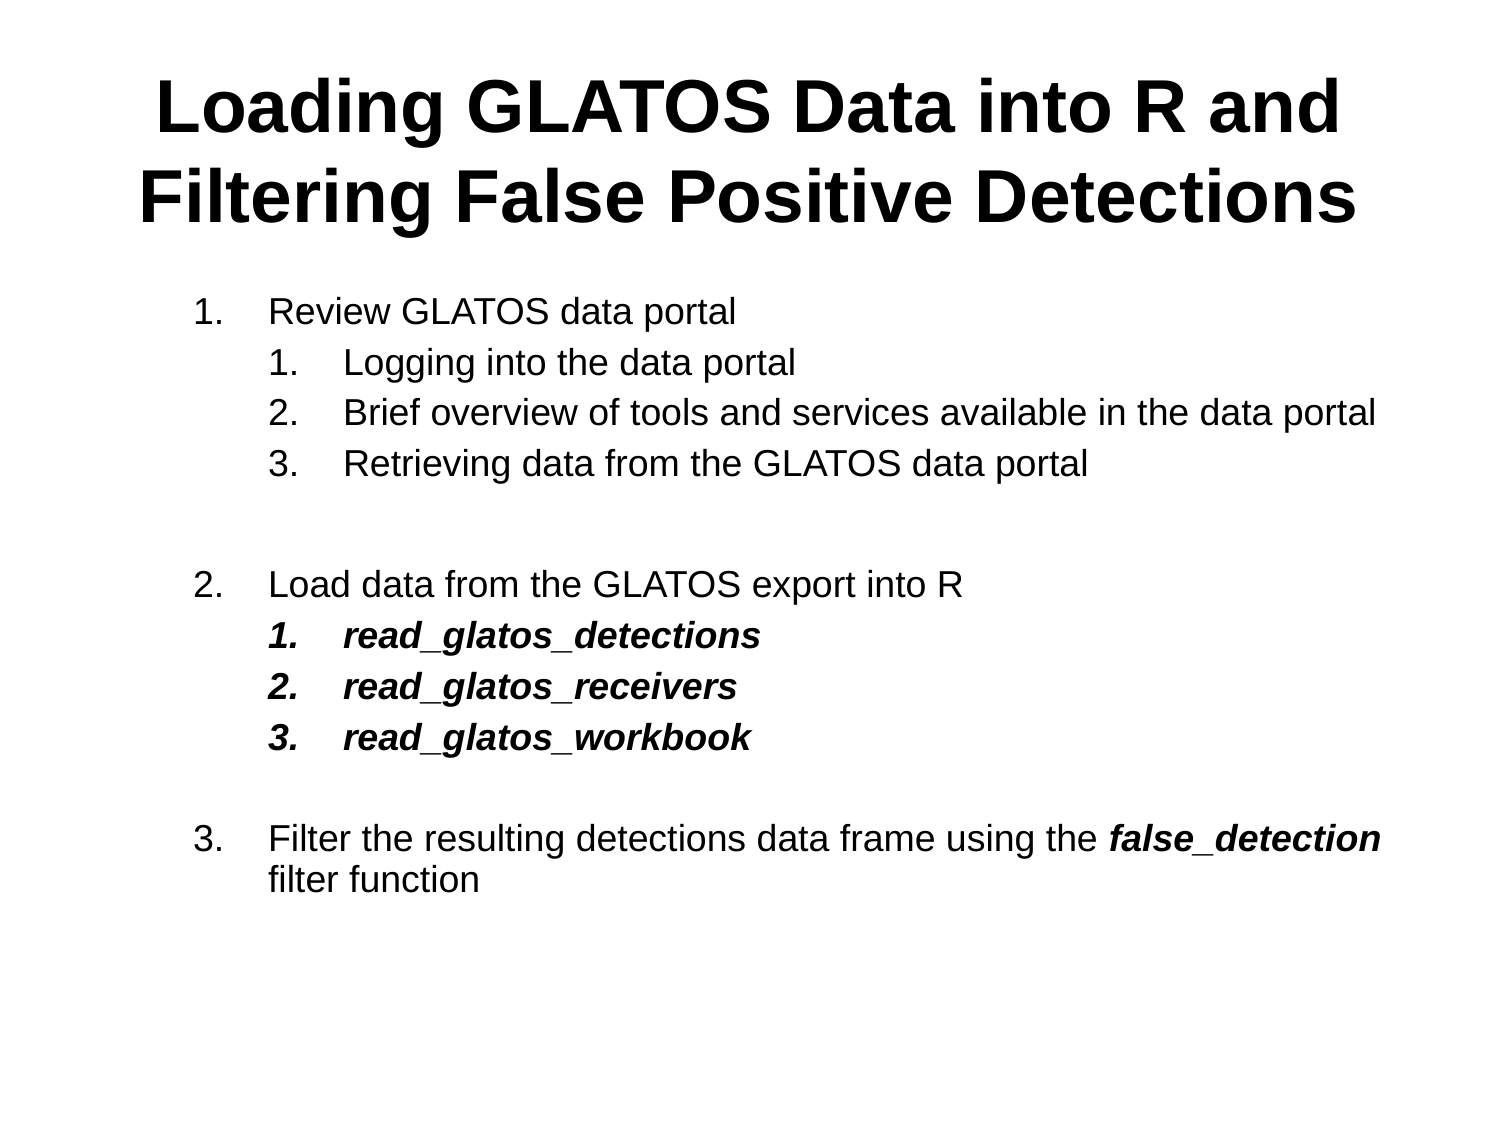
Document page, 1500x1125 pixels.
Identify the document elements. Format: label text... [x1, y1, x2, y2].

text_box Loading GLATOS Data into R and Filtering False Positive Detections [42, 50, 1457, 246]
list Review GLATOS data portal Logging into the data portal Brief overview of tools and services available in the data portal Retrieving data from the GLATOS data portal Load data from the GLATOS export into R read_glatos_detections read_glatos_receivers read_glatos_workbook Filter the resulting detections data frame using the false_detection filter function [103, 284, 1397, 999]
